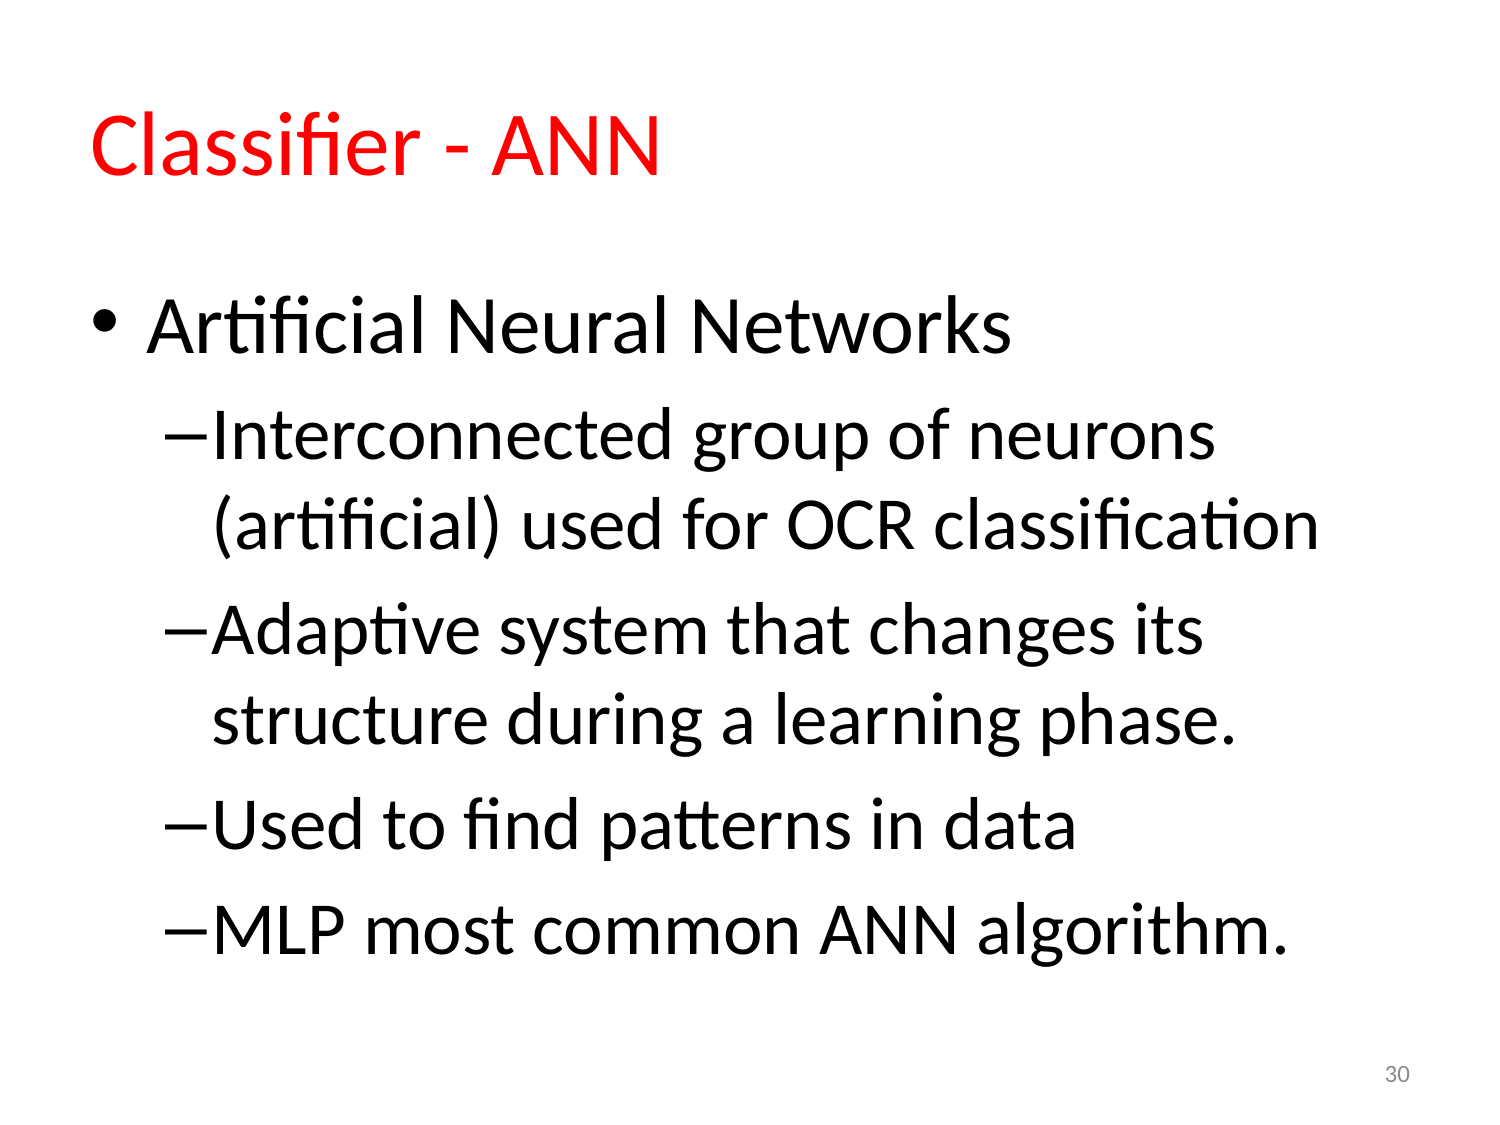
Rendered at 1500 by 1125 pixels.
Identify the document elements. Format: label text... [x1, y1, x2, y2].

slide_number 30 [1074, 1042, 1425, 1103]
list Artificial Neural Networks Interconnected group of neurons (artificial) used for OCR classification Adaptive system that changes its structure during a learning phase. Used to find patterns in data MLP most common ANN algorithm. [75, 262, 1425, 1005]
title Classifier - ANN [75, 45, 1425, 233]
